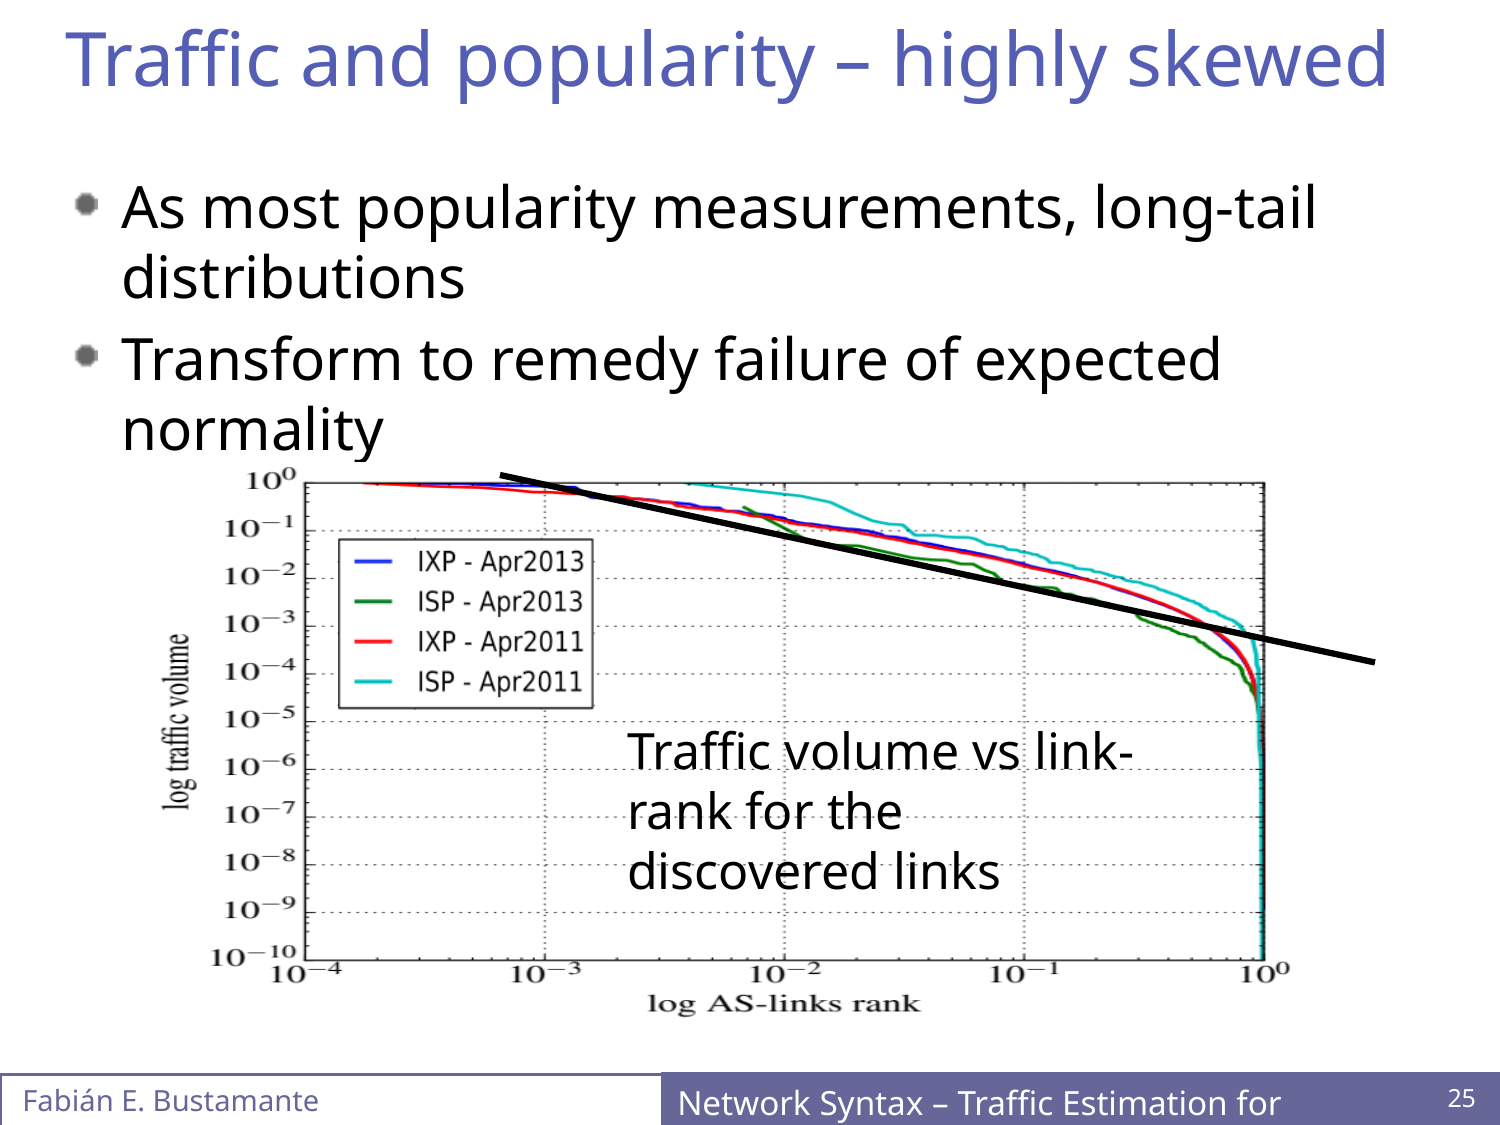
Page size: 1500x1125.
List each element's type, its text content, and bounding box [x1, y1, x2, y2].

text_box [499, 474, 1376, 663]
picture [24, 462, 1426, 1026]
picture [65, 188, 98, 222]
picture [65, 340, 98, 373]
title Traffic and popularity – highly skewed [49, 12, 1451, 101]
list As most popularity measurements, long-tail distributions Transform to remedy failure of expected normality [49, 162, 1451, 1038]
